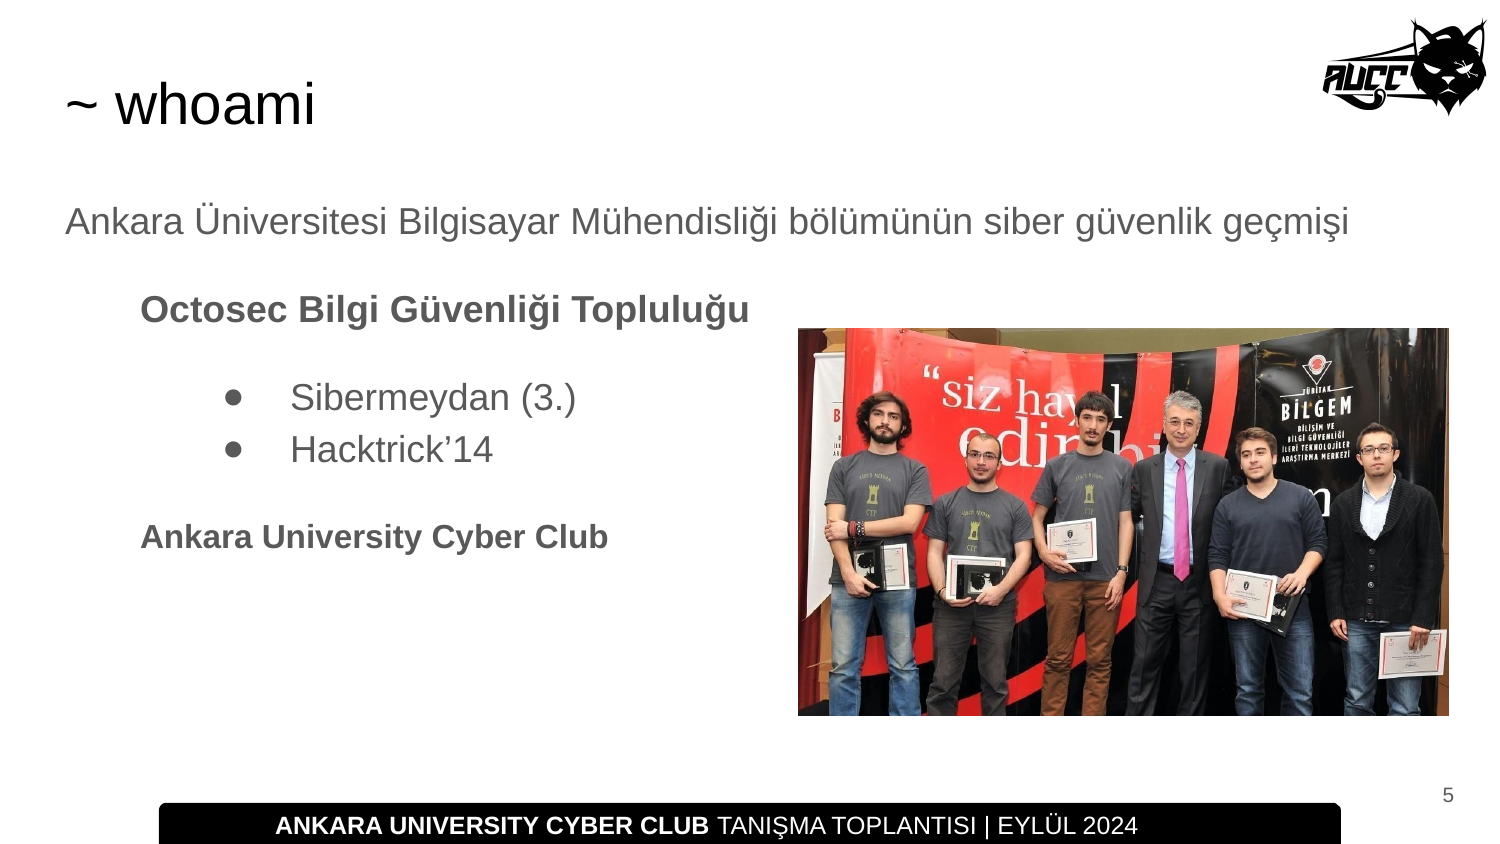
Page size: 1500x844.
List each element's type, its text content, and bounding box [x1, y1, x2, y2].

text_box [159, 803, 1341, 844]
picture [798, 328, 1450, 716]
picture [1321, 16, 1488, 118]
slide_number ‹#› [1436, 781, 1475, 844]
title ~ whoami [63, 64, 1092, 195]
text_box Ankara Üniversitesi Bilgisayar Mühendisliği bölümünün siber güvenlik geçmişi Octosec Bilgi Güvenliği Topluluğu Sibermeydan (3.) Hacktrick’14 Ankara University Cyber Club [63, 195, 1355, 555]
